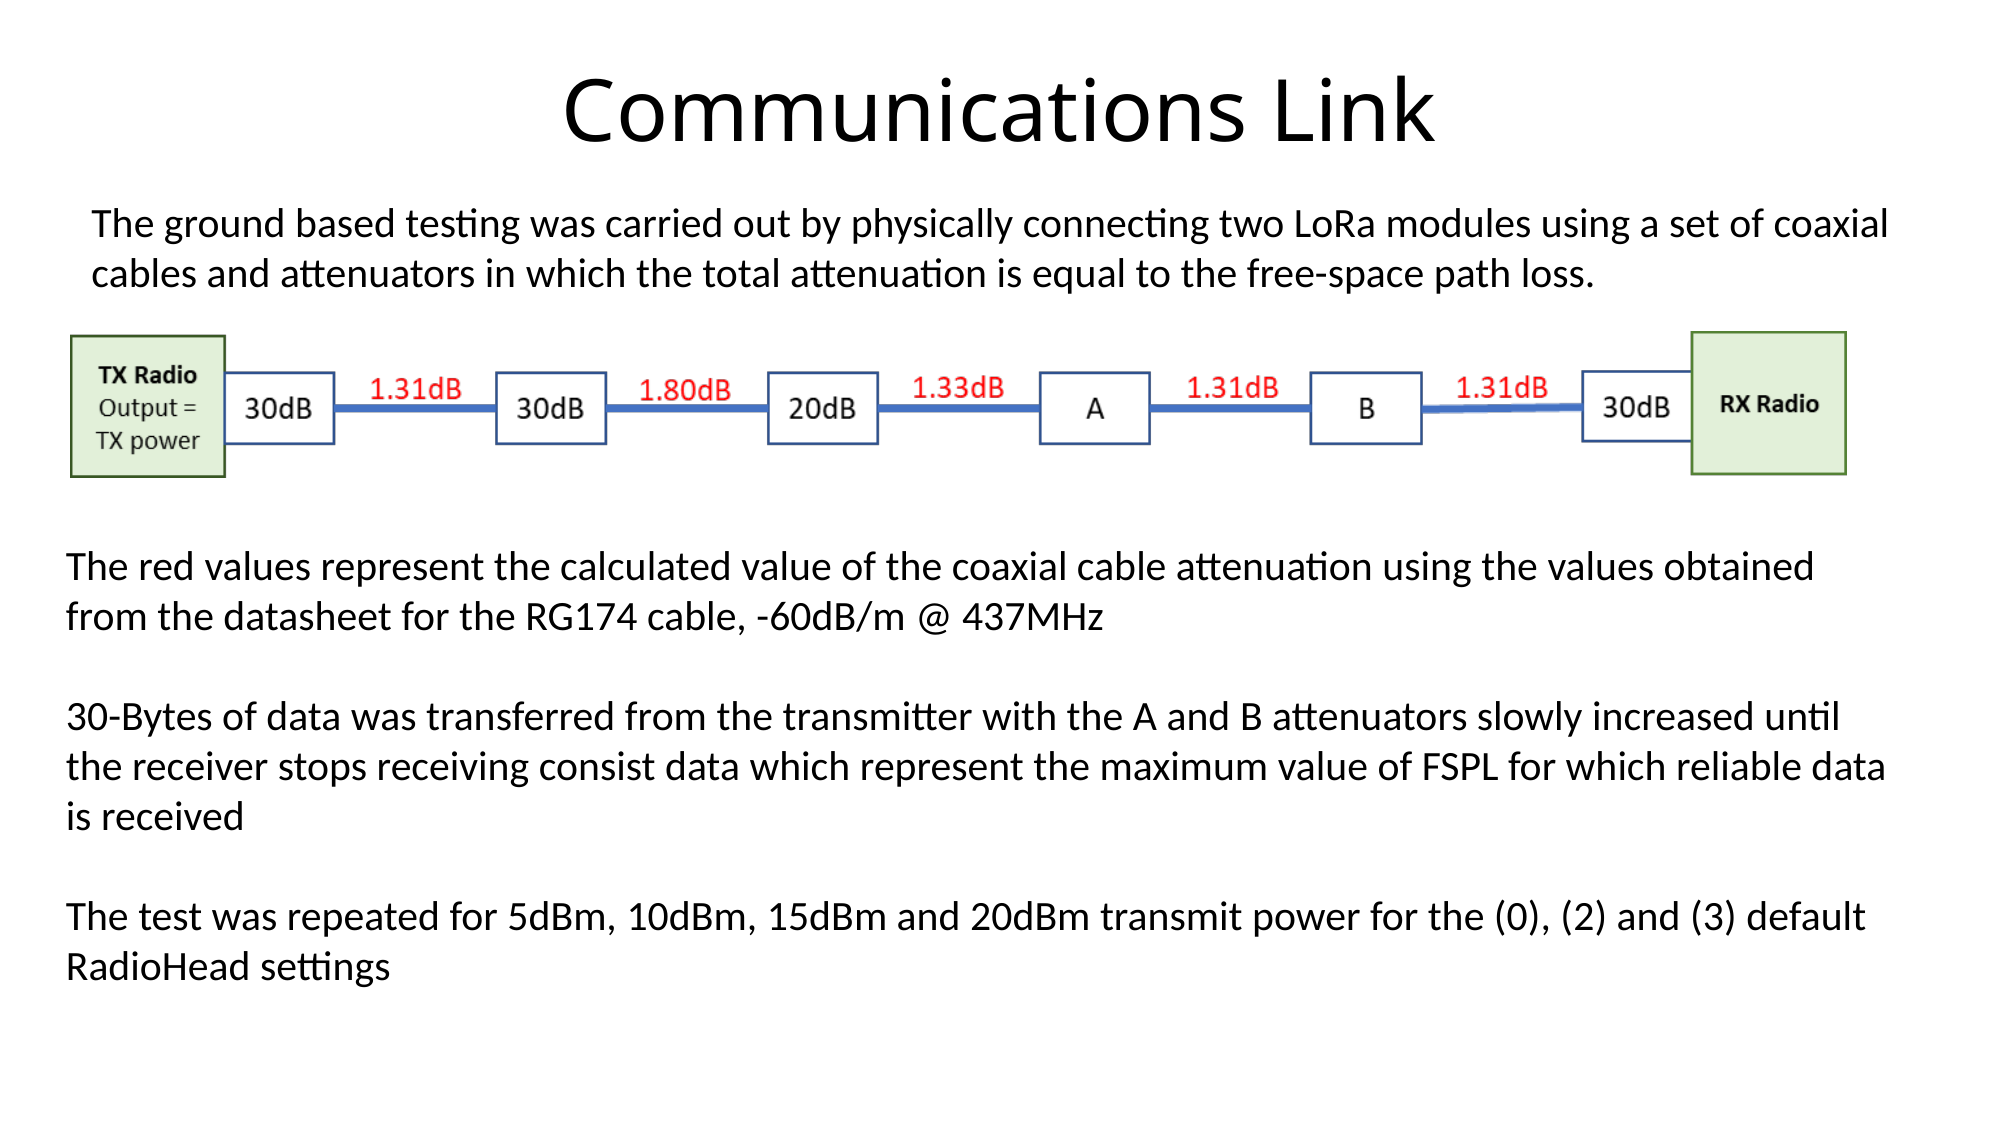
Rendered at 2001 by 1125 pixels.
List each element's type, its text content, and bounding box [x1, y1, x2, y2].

picture [70, 331, 1847, 478]
text_box The ground based testing was carried out by physically connecting two LoRa modules using a set of coaxial cables and attenuators in which the total attenuation is equal to the free-space path loss. [76, 188, 1936, 304]
text_box The red values represent the calculated value of the coaxial cable attenuation using the values obtained from the datasheet for the RG174 cable, -60dB/m @ 437MHz 30-Bytes of data was transferred from the transmitter with the A and B attenuators slowly increased until the receiver stops receiving consist data which represent the maximum value of FSPL for which reliable data is received The test was repeated for 5dBm, 10dBm, 15dBm and 20dBm transmit power for the (0), (2) and (3) default RadioHead settings [51, 531, 1911, 997]
title Communications Link [137, 59, 1863, 169]
